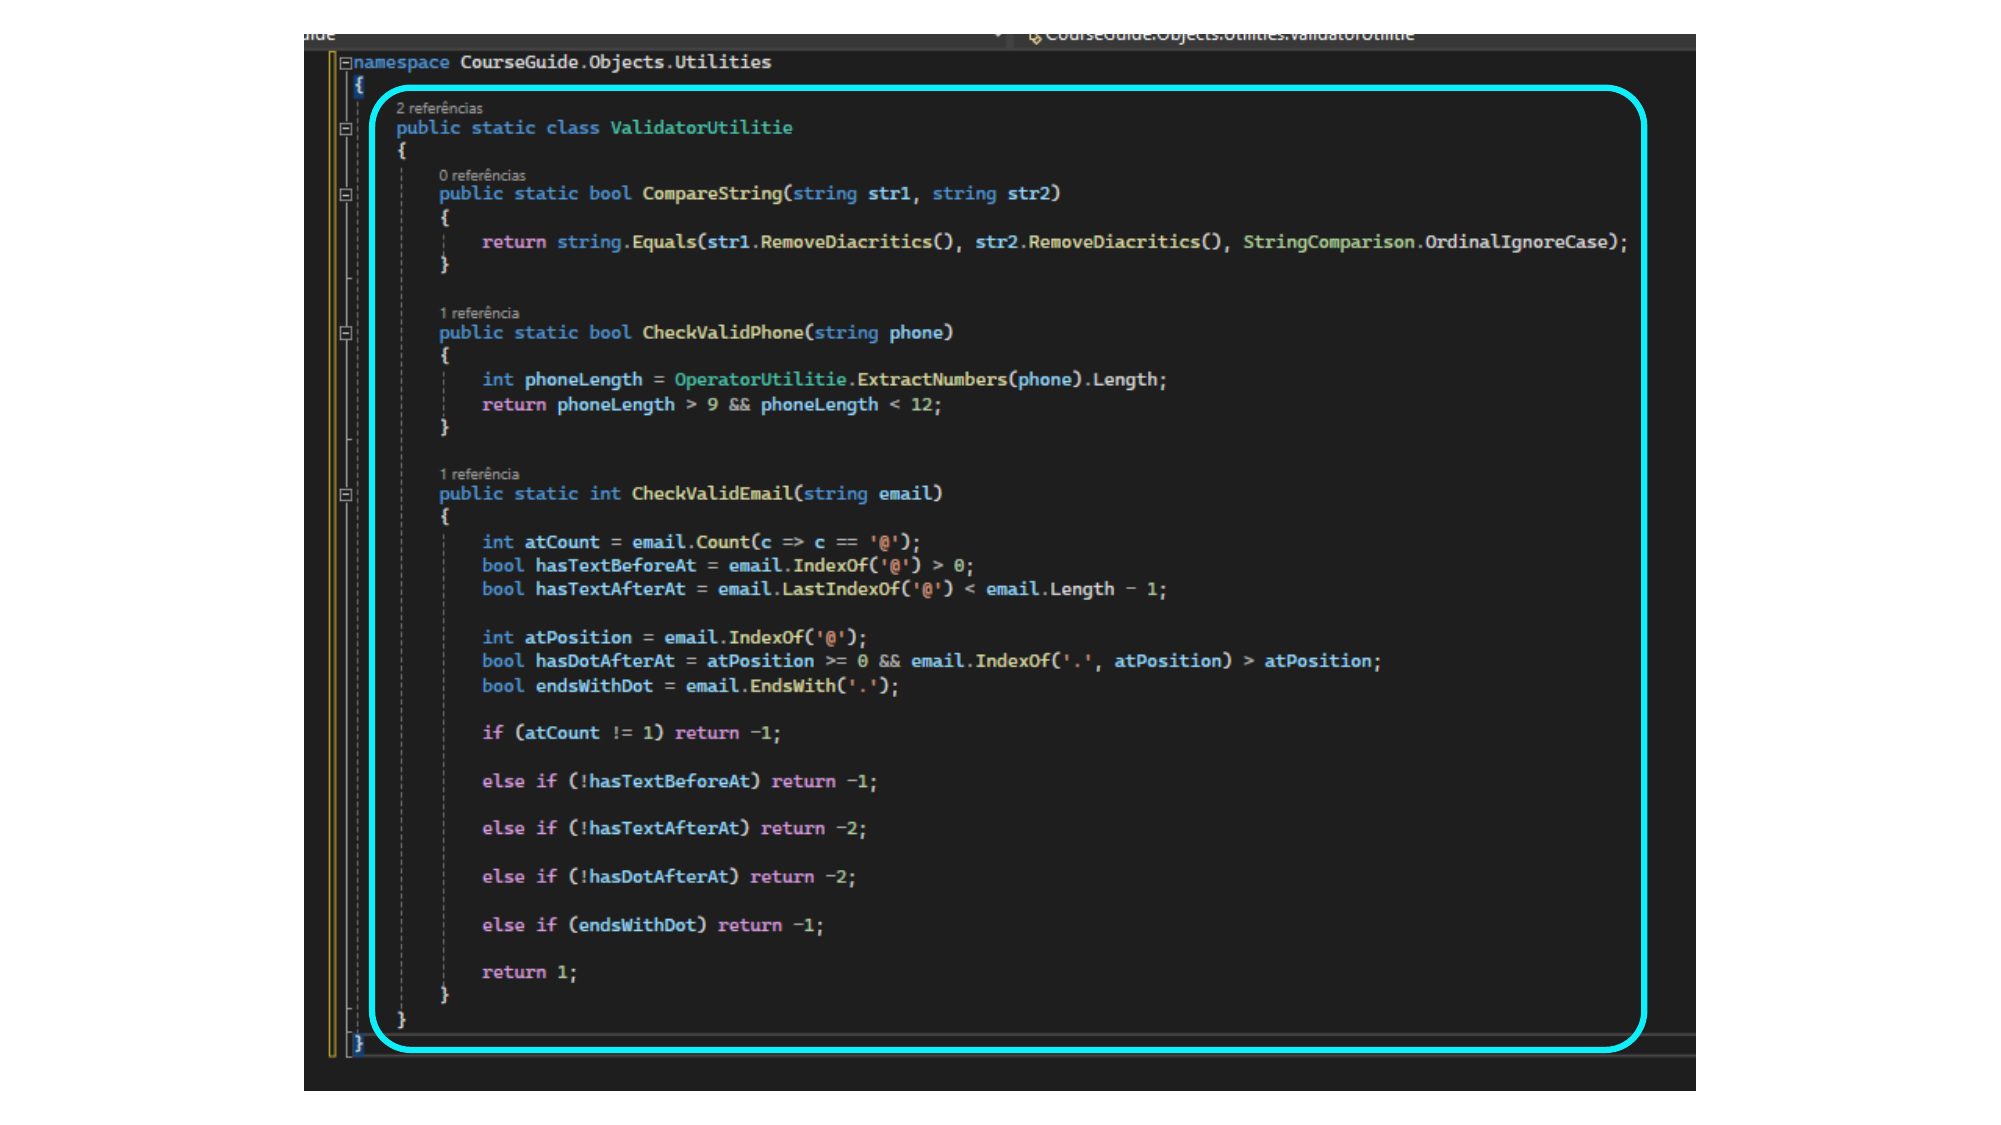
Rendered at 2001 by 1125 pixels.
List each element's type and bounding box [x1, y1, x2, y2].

picture [304, 33, 1696, 1092]
